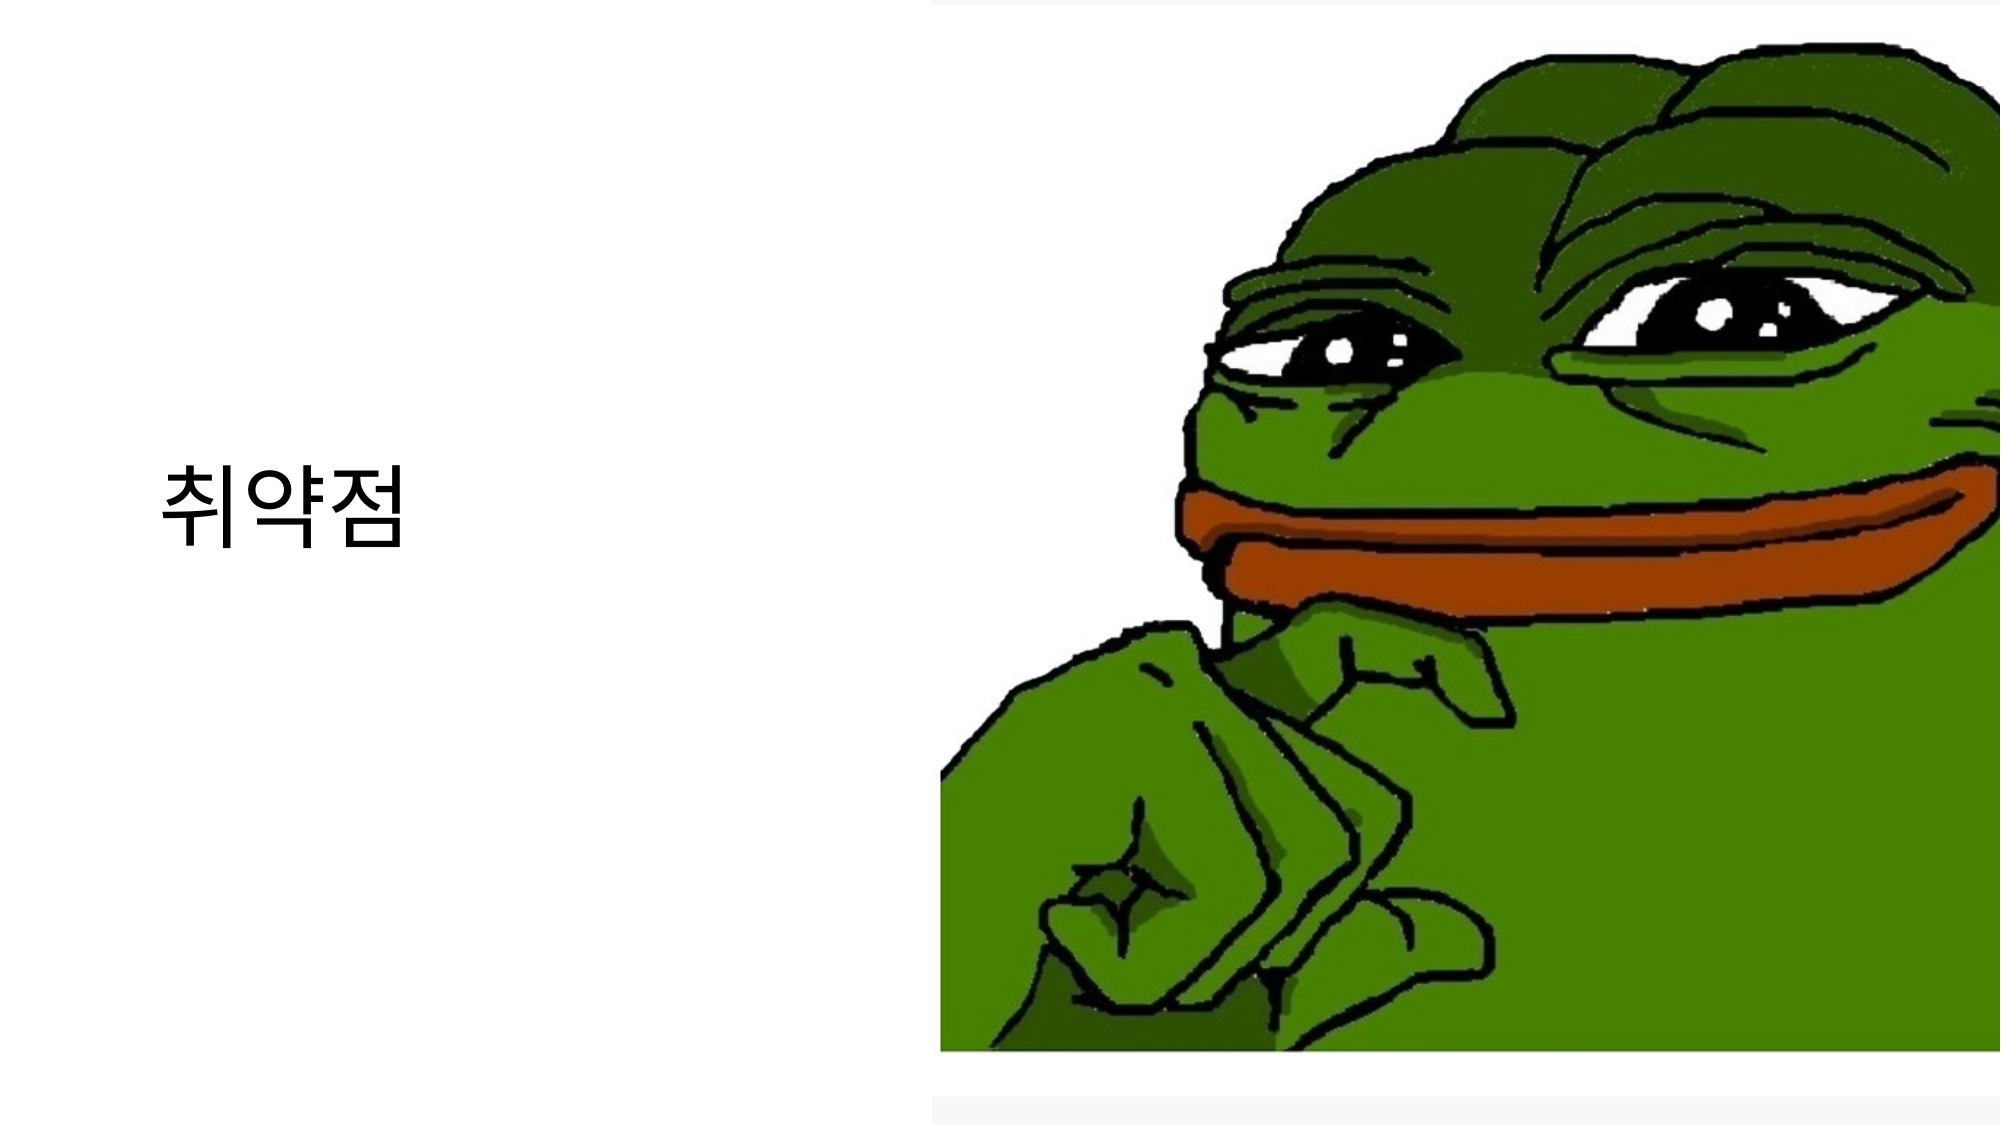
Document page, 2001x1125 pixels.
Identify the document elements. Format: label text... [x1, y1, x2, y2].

picture [932, 0, 2000, 1125]
title 취약점 [143, 402, 932, 621]
